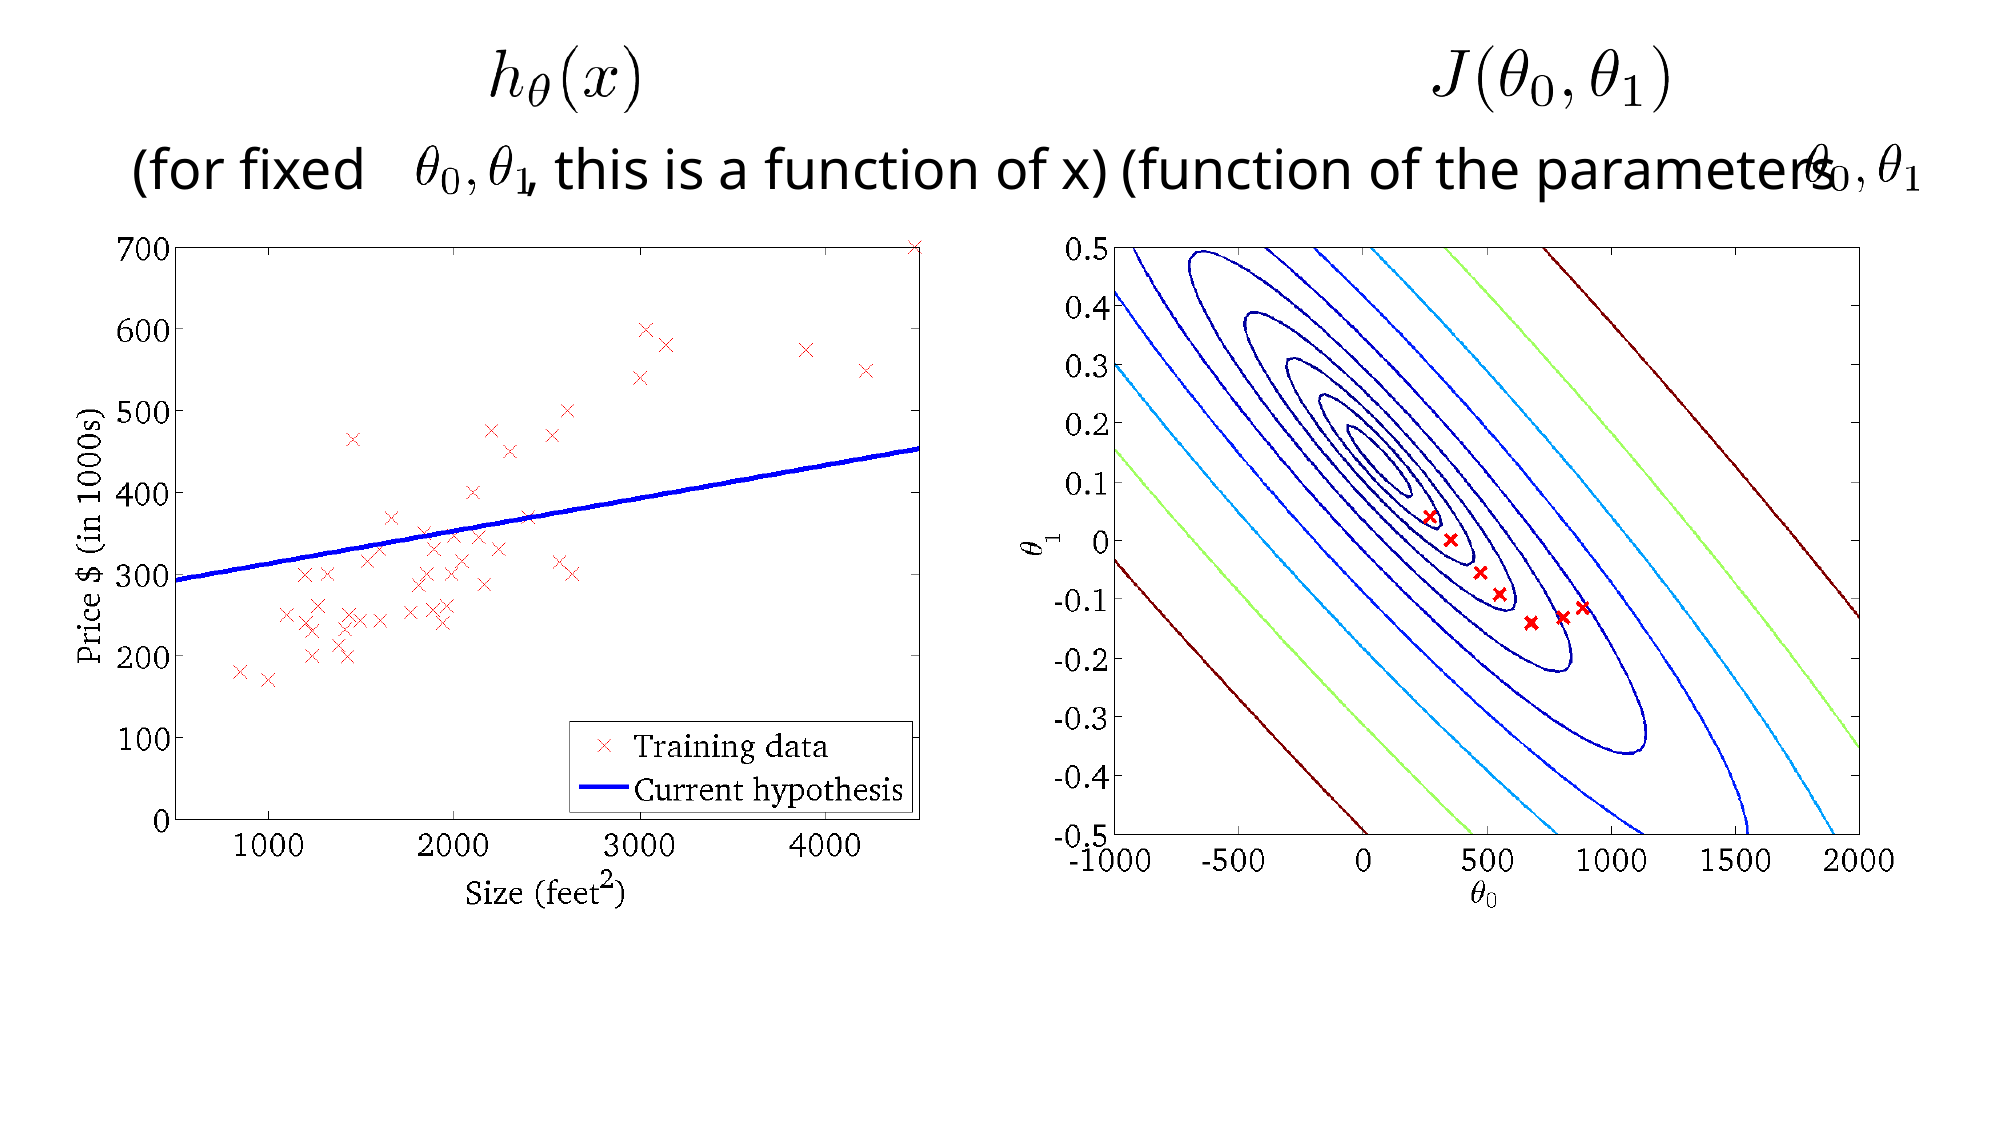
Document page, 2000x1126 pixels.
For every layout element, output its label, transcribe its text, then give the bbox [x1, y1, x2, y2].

text_box (function of the parameters ) [1106, 126, 2000, 208]
picture [49, 143, 1950, 913]
picture [1432, 45, 1669, 114]
text_box (for fixed , this is a function of x) [118, 126, 1106, 191]
picture [490, 45, 640, 114]
